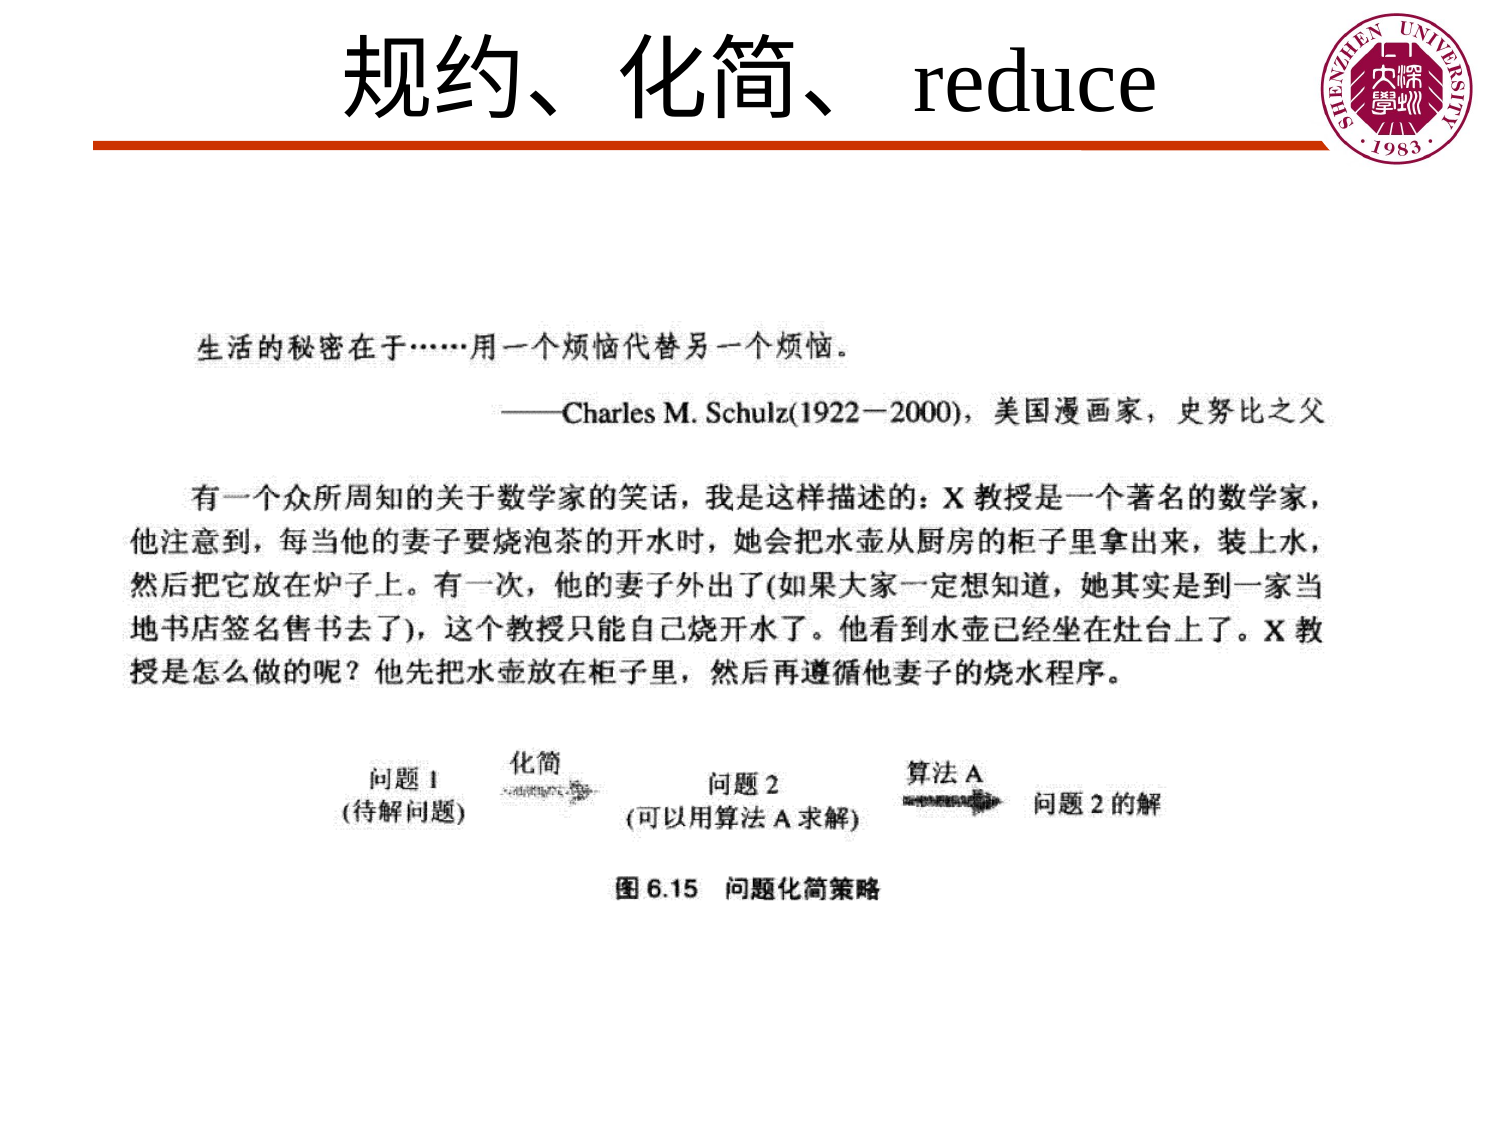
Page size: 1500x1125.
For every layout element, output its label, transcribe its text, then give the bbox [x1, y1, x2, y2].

picture [182, 302, 1359, 447]
picture [1312, 3, 1489, 178]
picture [111, 473, 1346, 693]
picture [325, 739, 1175, 917]
title 规约、化简、reduce [112, 24, 1388, 124]
